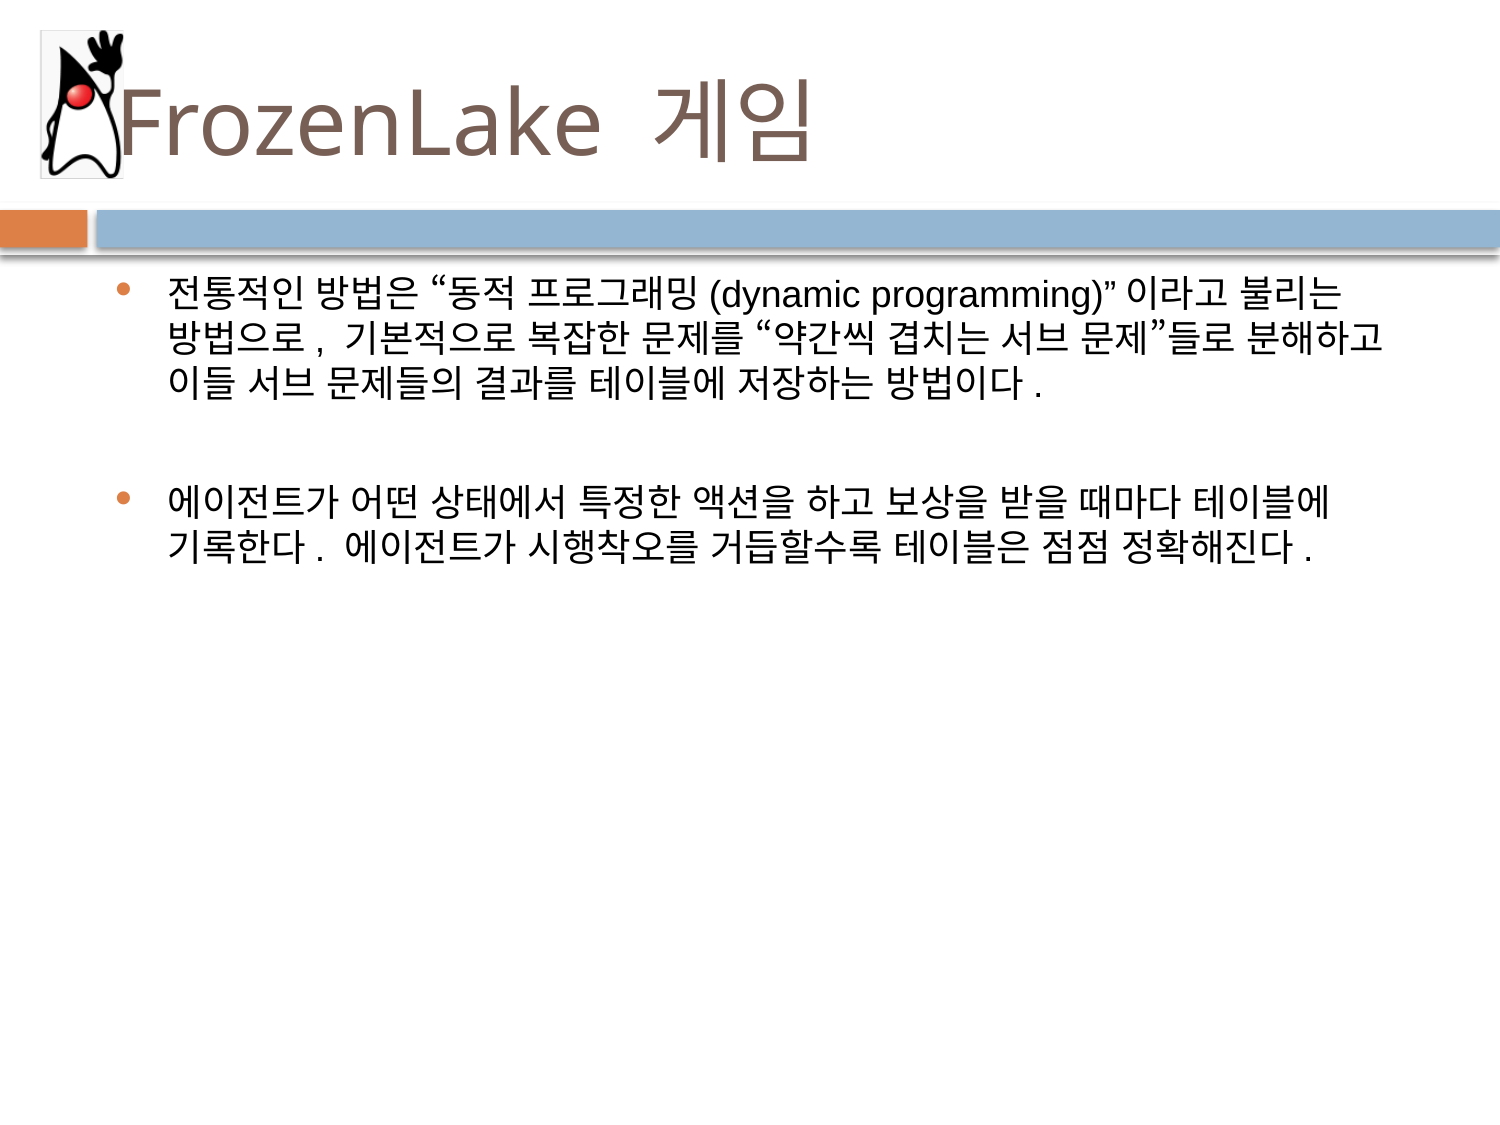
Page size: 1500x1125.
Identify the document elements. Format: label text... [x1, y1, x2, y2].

title FrozenLake 게임 [100, 37, 1438, 200]
list 전통적인 방법은 “동적 프로그래밍(dynamic programming)”이라고 불리는 방법으로, 기본적으로 복잡한 문제를 “약간씩 겹치는 서브 문제”들로 분해하고 이들 서브 문제들의 결과를 테이블에 저장하는 방법이다. 에이전트가 어떤 상태에서 특정한 액션을 하고 보상을 받을 때마다 테이블에 기록한다. 에이전트가 시행착오를 거듭할수록 테이블은 점점 정확해진다. [100, 262, 1438, 1000]
picture [39, 30, 124, 179]
